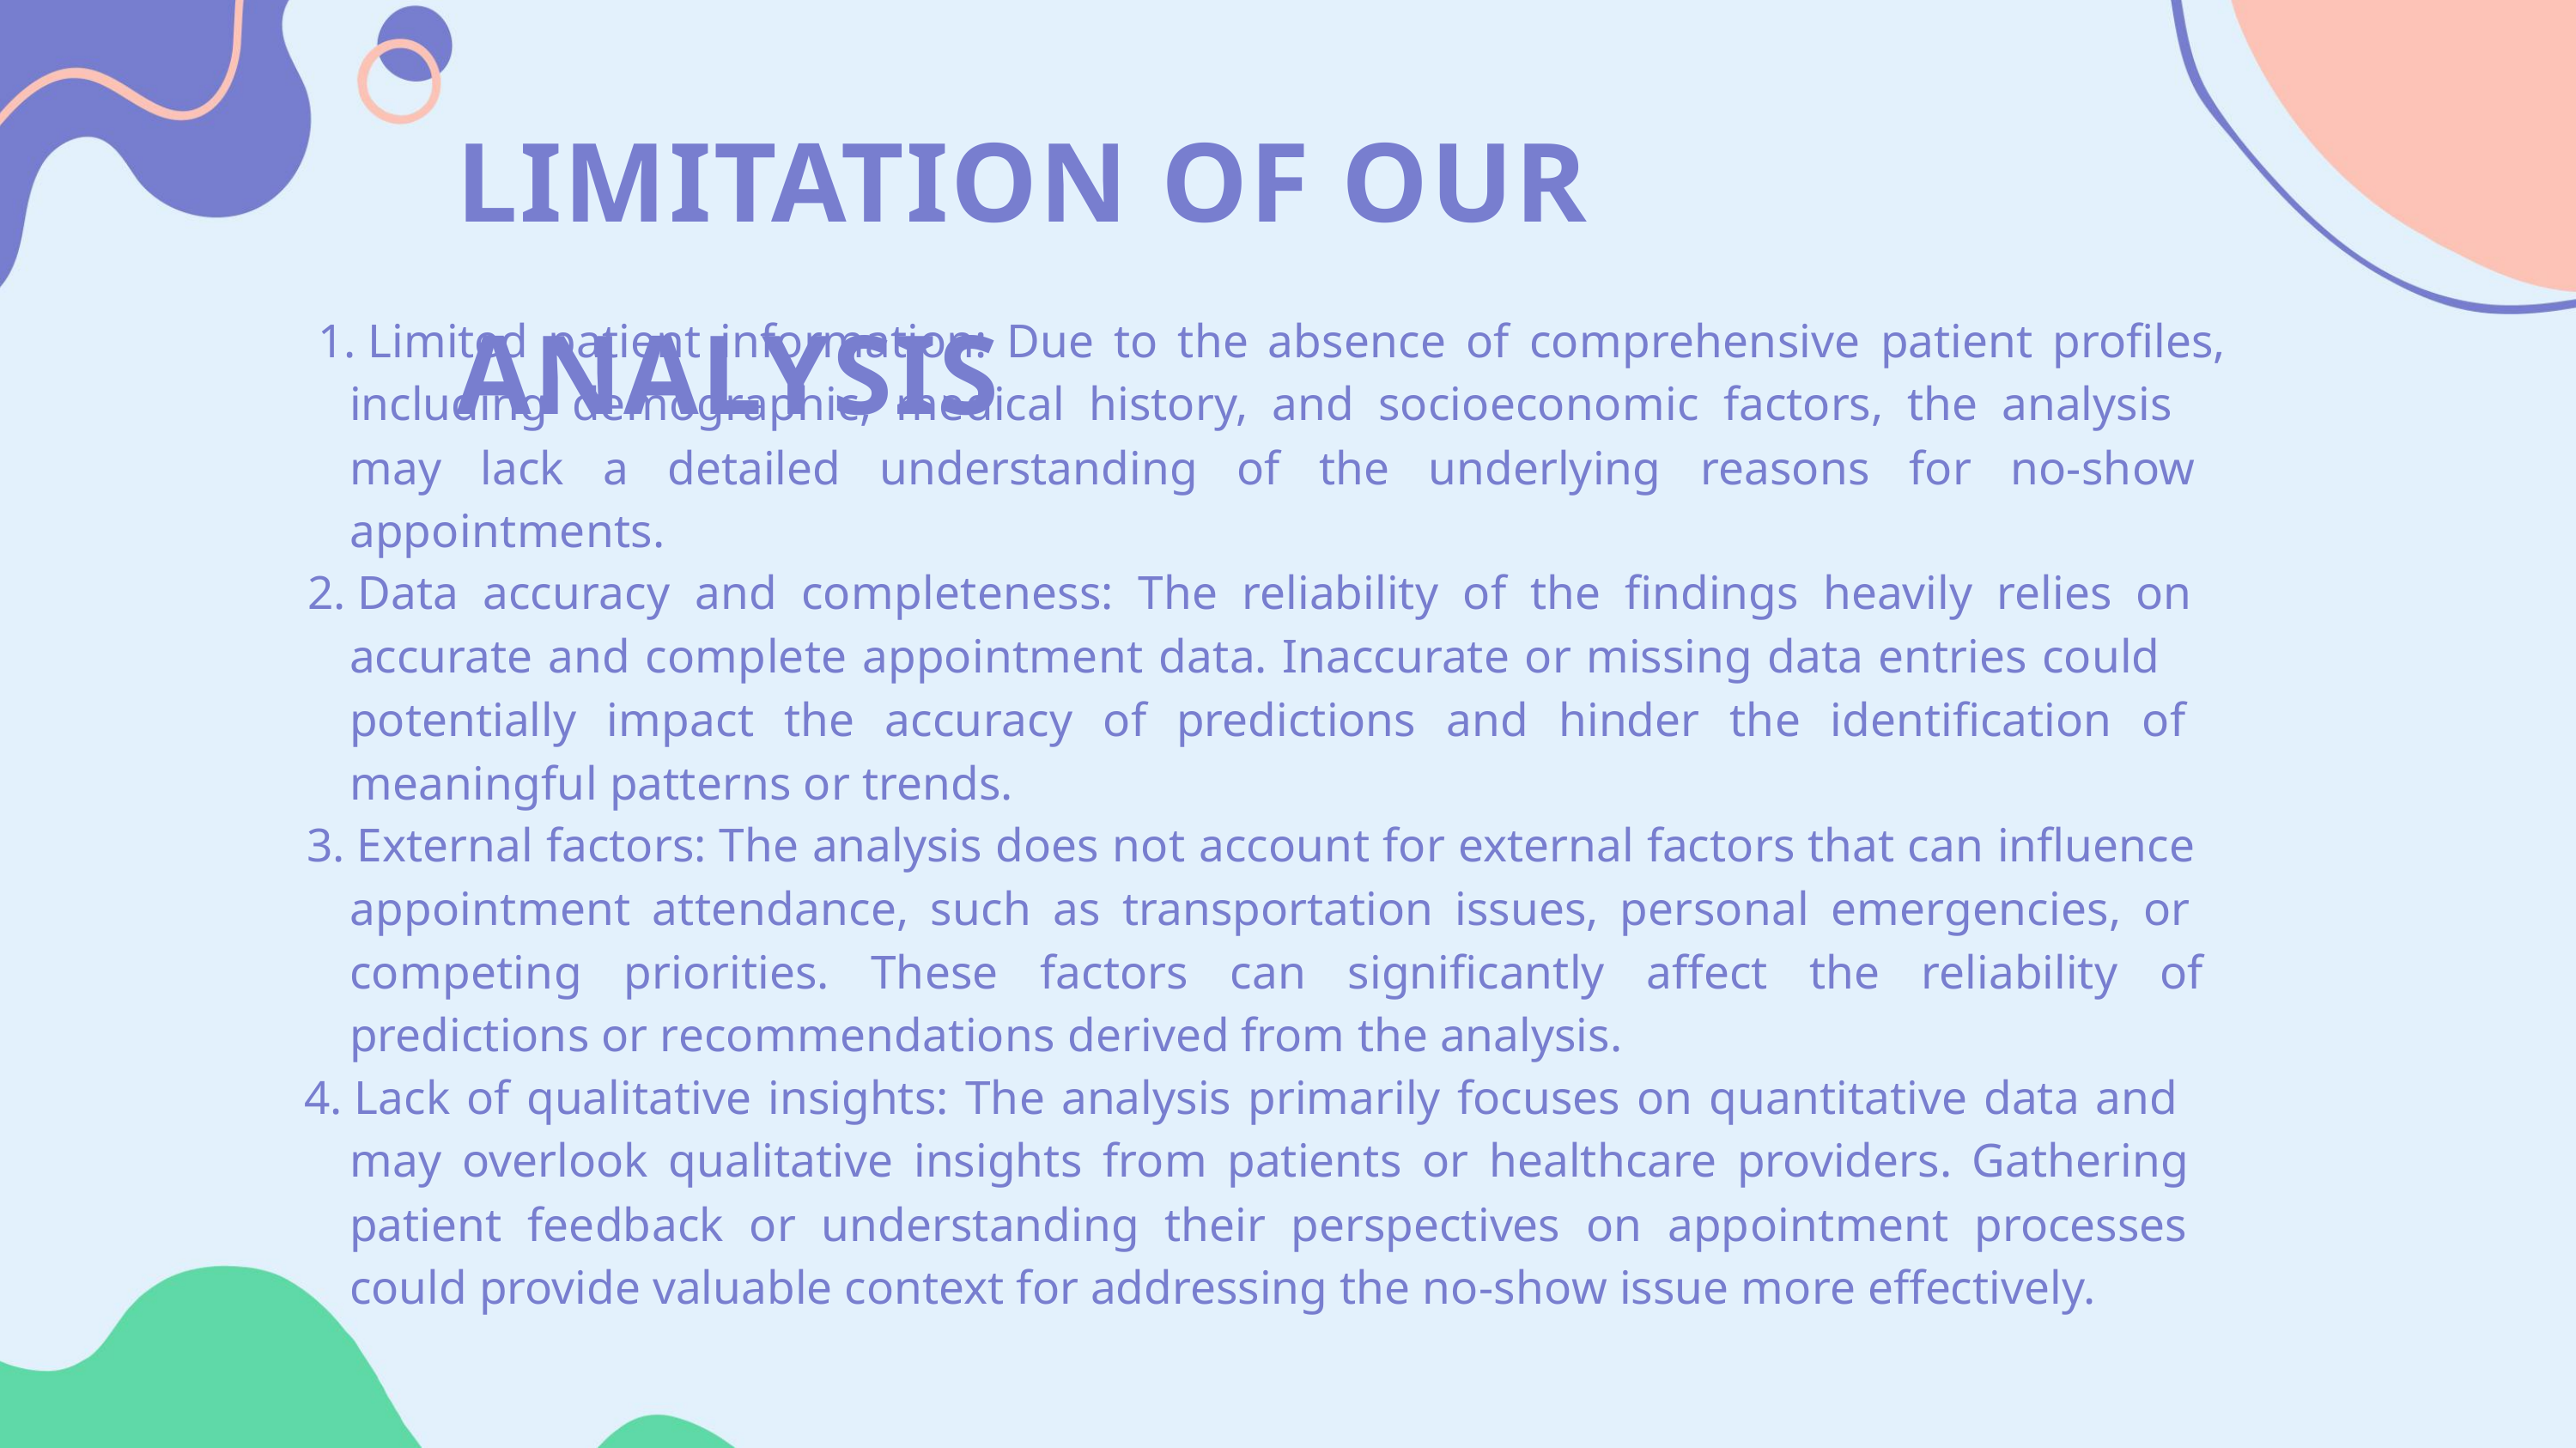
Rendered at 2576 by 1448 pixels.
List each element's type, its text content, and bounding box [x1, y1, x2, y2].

text_box 1. Limited patient information: Due to the absence of comprehensive patient profiles, including demographic, medical history, and socioeconomic factors, the analysis may lack a detailed understanding of the underlying reasons for no-show appointments. [318, 285, 2350, 557]
text_box 3. External factors: The analysis does not account for external factors that can influence appointment attendance, such as transportation issues, personal emergencies, or competing priorities. These factors can significantly affect the reliability of predictions or recommendations derived from the analysis. [307, 789, 2349, 1042]
text_box 2. Data accuracy and completeness: The reliability of the findings heavily relies on accurate and complete appointment data. Inaccurate or missing data entries could potentially impact the accuracy of predictions and hinder the identification of meaningful patterns or trends. [307, 538, 2349, 789]
text_box [0, 0, 2576, 1448]
text_box 4. Lack of qualitative insights: The analysis primarily focuses on quantitative data and may overlook qualitative insights from patients or healthcare providers. Gathering patient feedback or understanding their perspectives on appointment processes could provide valuable context for addressing the no-show issue more effectively. [304, 1042, 2349, 1314]
text_box LIMITATION OF OUR ANALYSIS [456, 51, 2142, 285]
